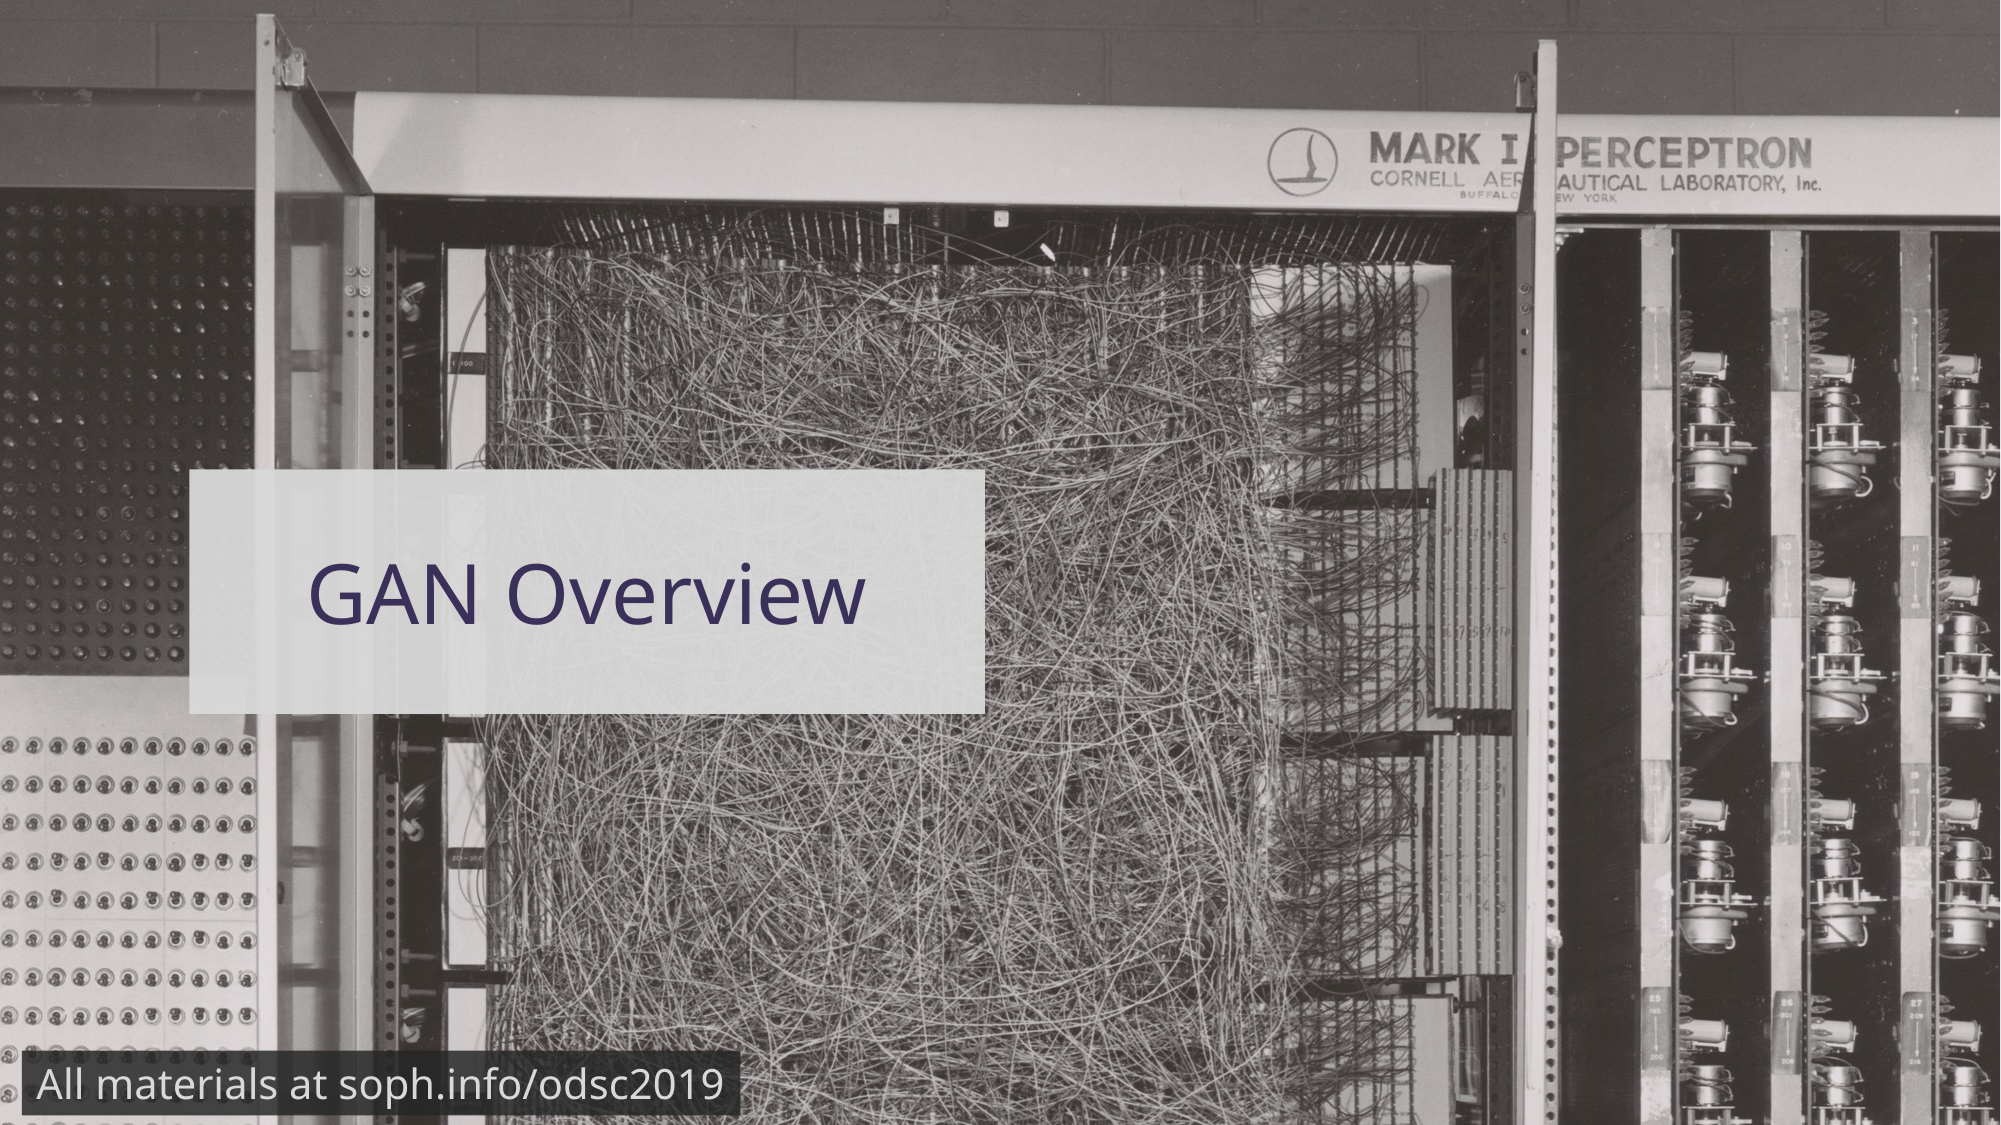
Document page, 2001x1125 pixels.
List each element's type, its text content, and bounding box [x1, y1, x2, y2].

title GAN Overview [189, 469, 985, 714]
picture [0, 0, 2001, 1125]
